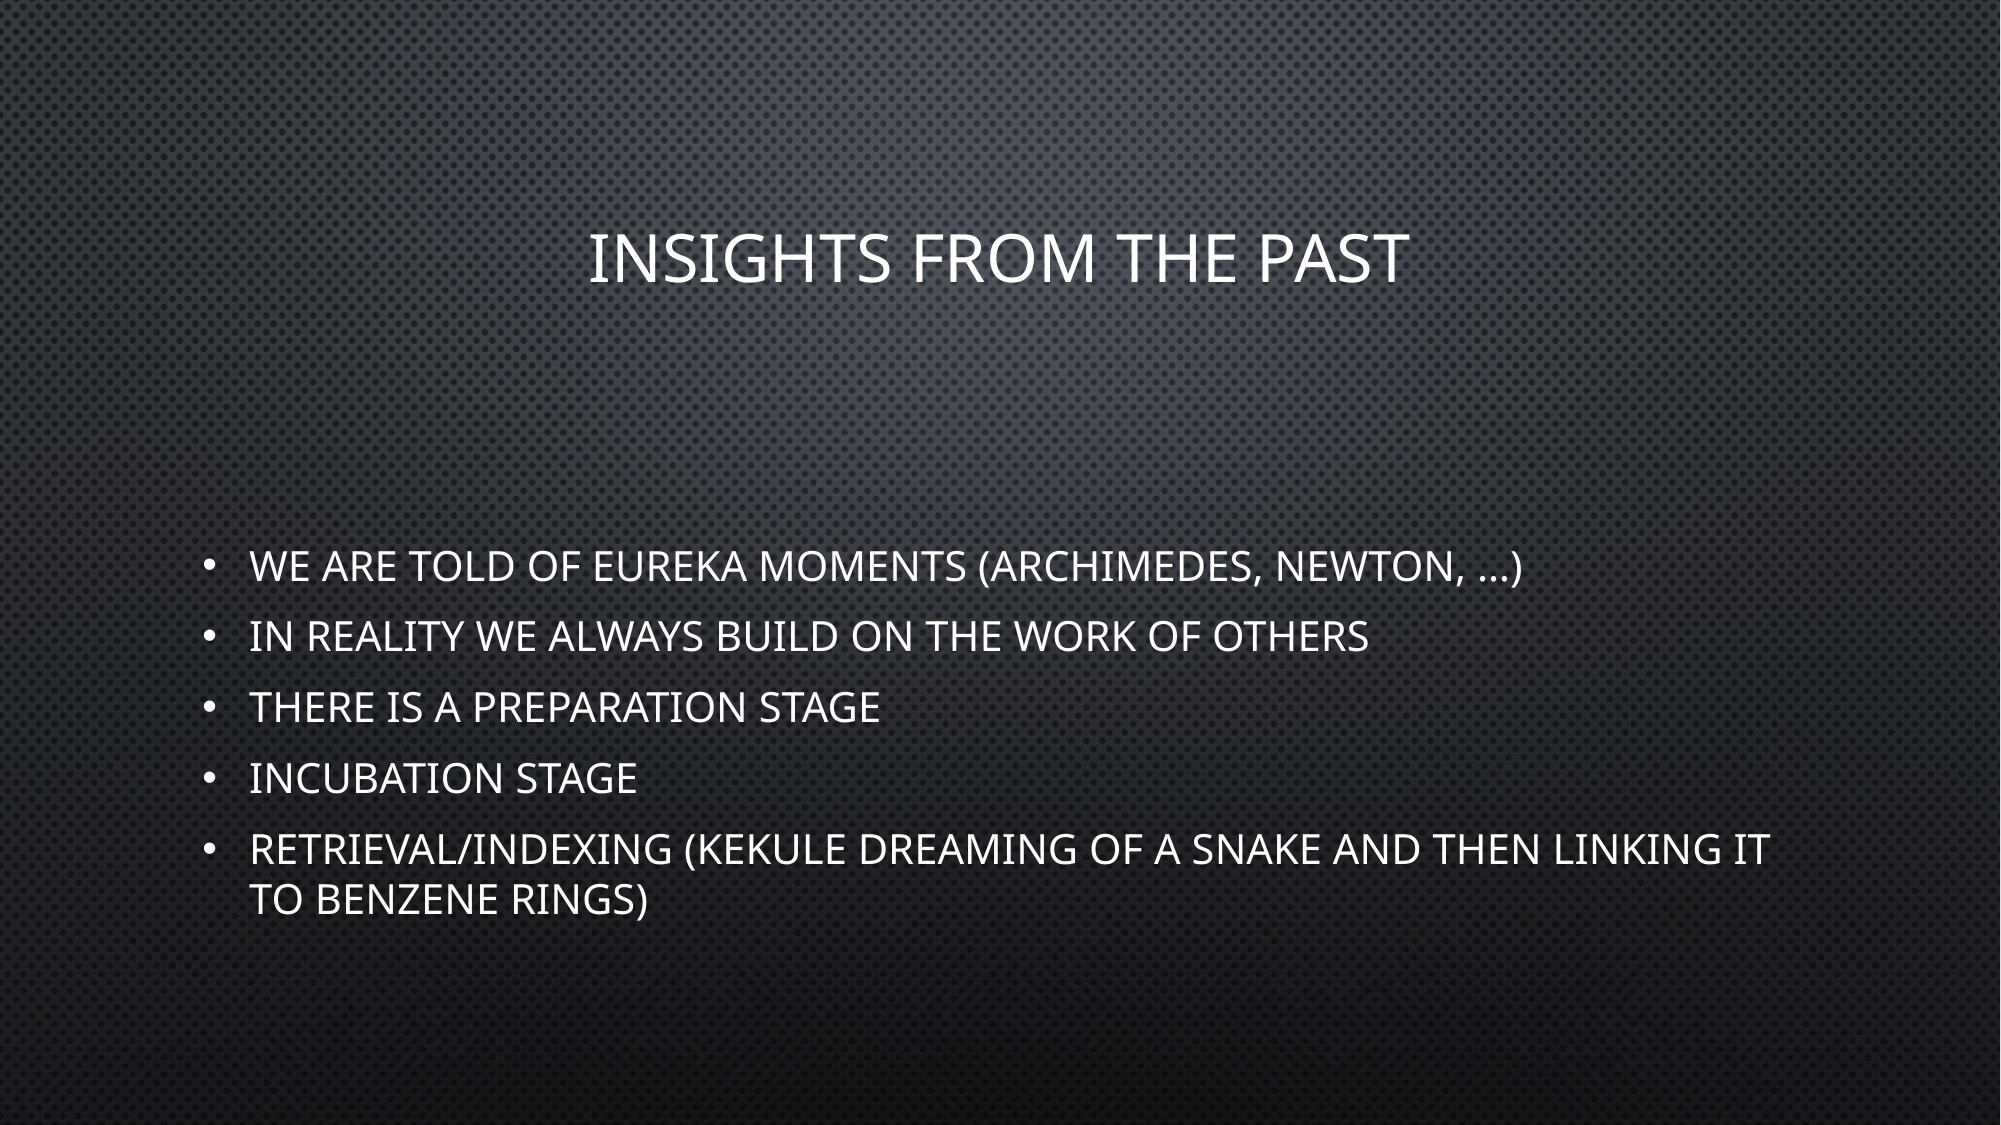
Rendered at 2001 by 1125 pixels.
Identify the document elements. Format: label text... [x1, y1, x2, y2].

title Insights from the past [187, 99, 1813, 413]
list We are told of eureka moments (Archimedes, newton, …) In reality we always build on the work of others There is a preparation stage Incubation stage Retrieval/indexing (kekule dreaming of a snake and then linking it to benzene rings) [187, 437, 1813, 1025]
